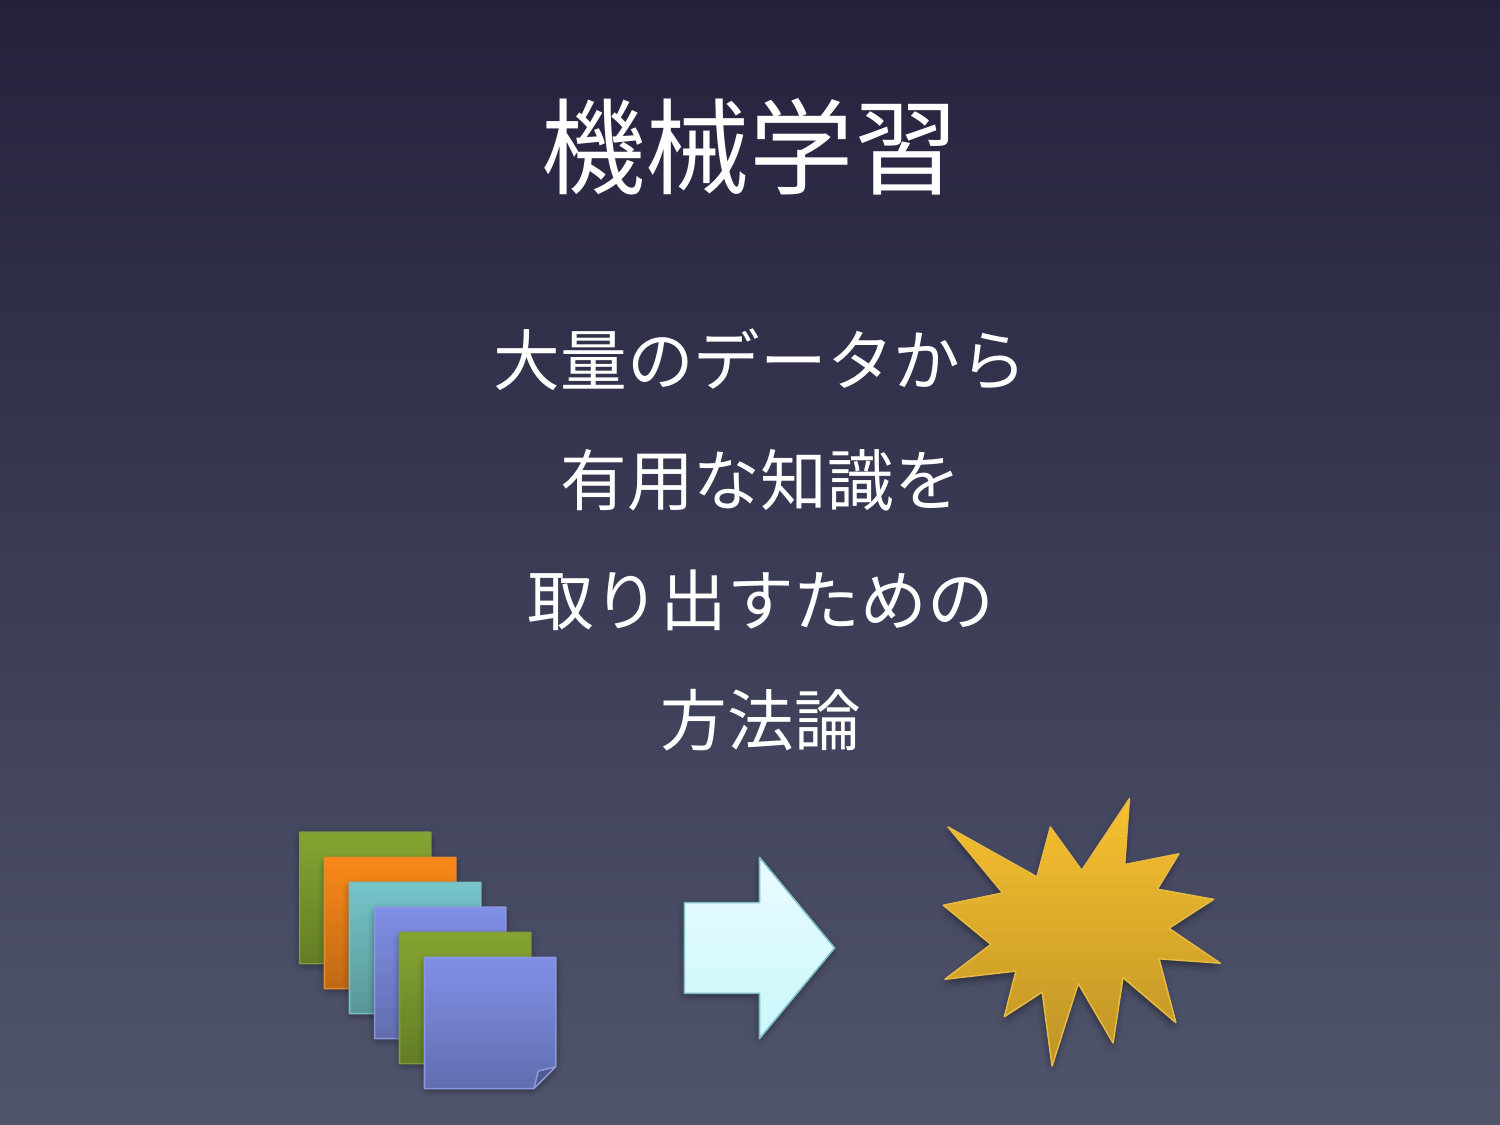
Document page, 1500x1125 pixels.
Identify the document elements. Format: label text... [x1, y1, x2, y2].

title 機械学習 [75, 75, 1425, 263]
text_box [683, 856, 836, 1040]
text_box [323, 856, 457, 990]
text_box [373, 906, 507, 1040]
text_box [298, 831, 432, 965]
text_box [423, 956, 557, 1090]
text_box [348, 881, 482, 1015]
text_box [398, 931, 532, 1065]
text_box 大量のデータから 有用な知識を 取り出すための 方法論 [327, 271, 1195, 767]
text_box [942, 797, 1221, 1067]
